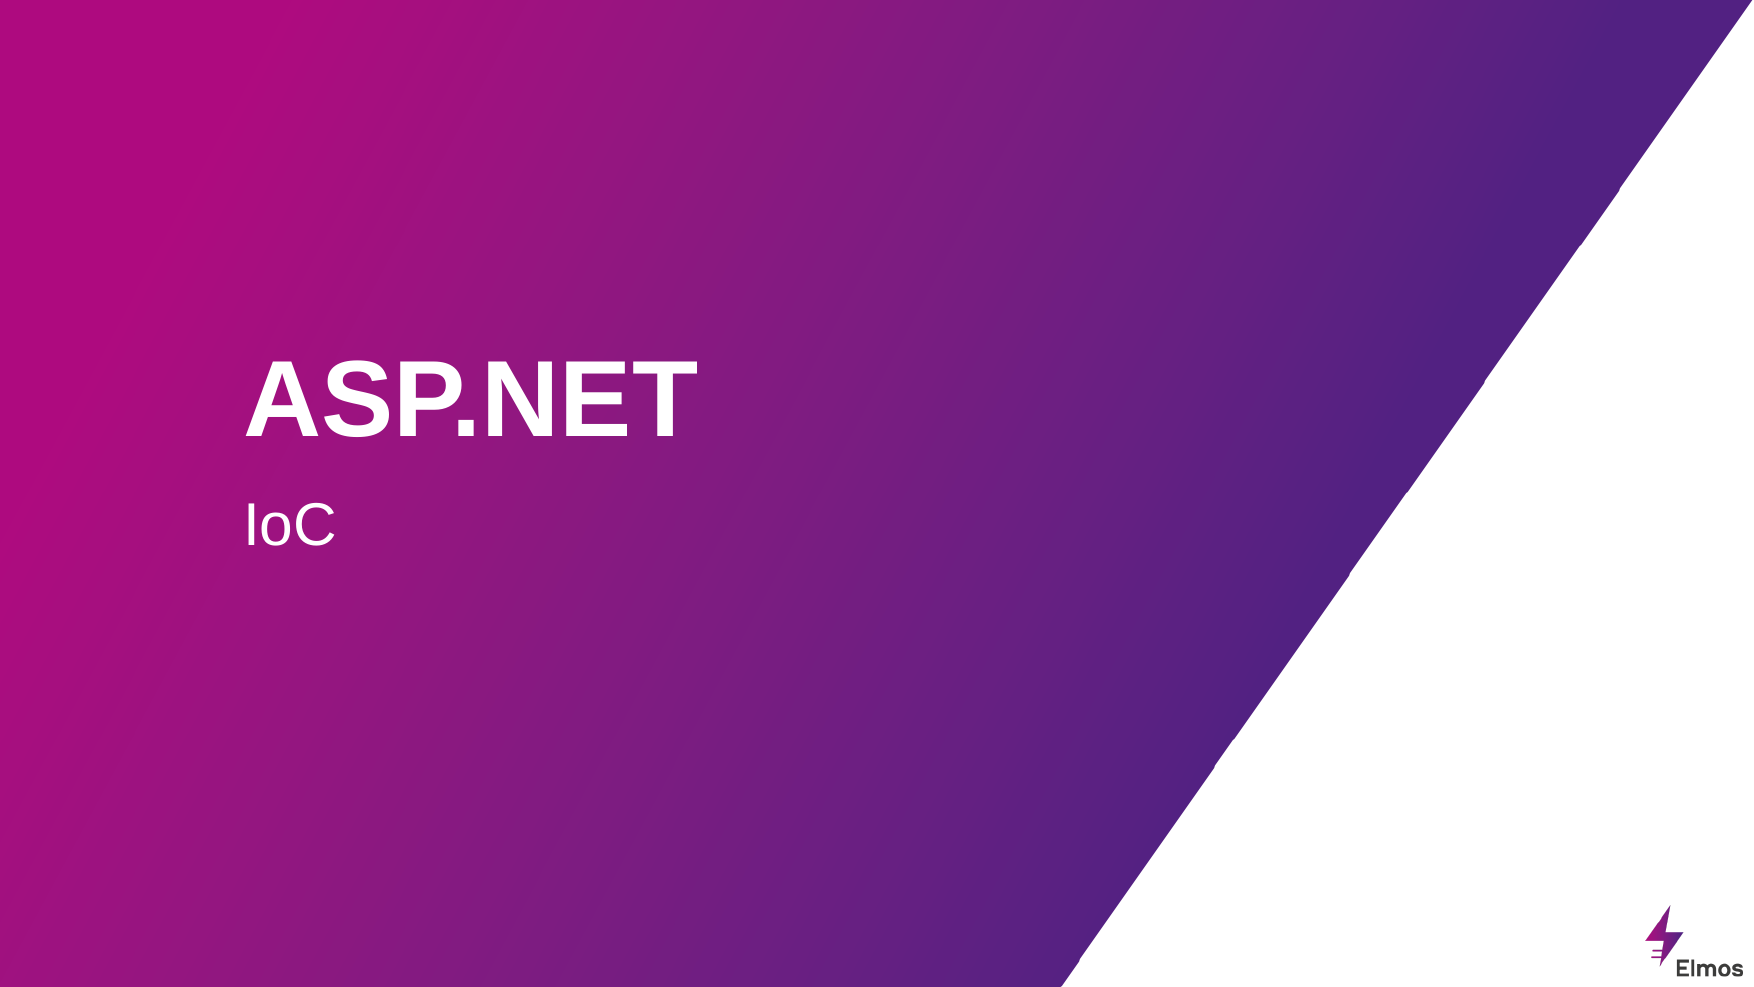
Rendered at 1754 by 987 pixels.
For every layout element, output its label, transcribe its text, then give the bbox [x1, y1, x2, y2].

subtitle IoC [243, 484, 1422, 737]
picture [0, 0, 1754, 987]
title ASP.NET [243, 153, 1422, 458]
